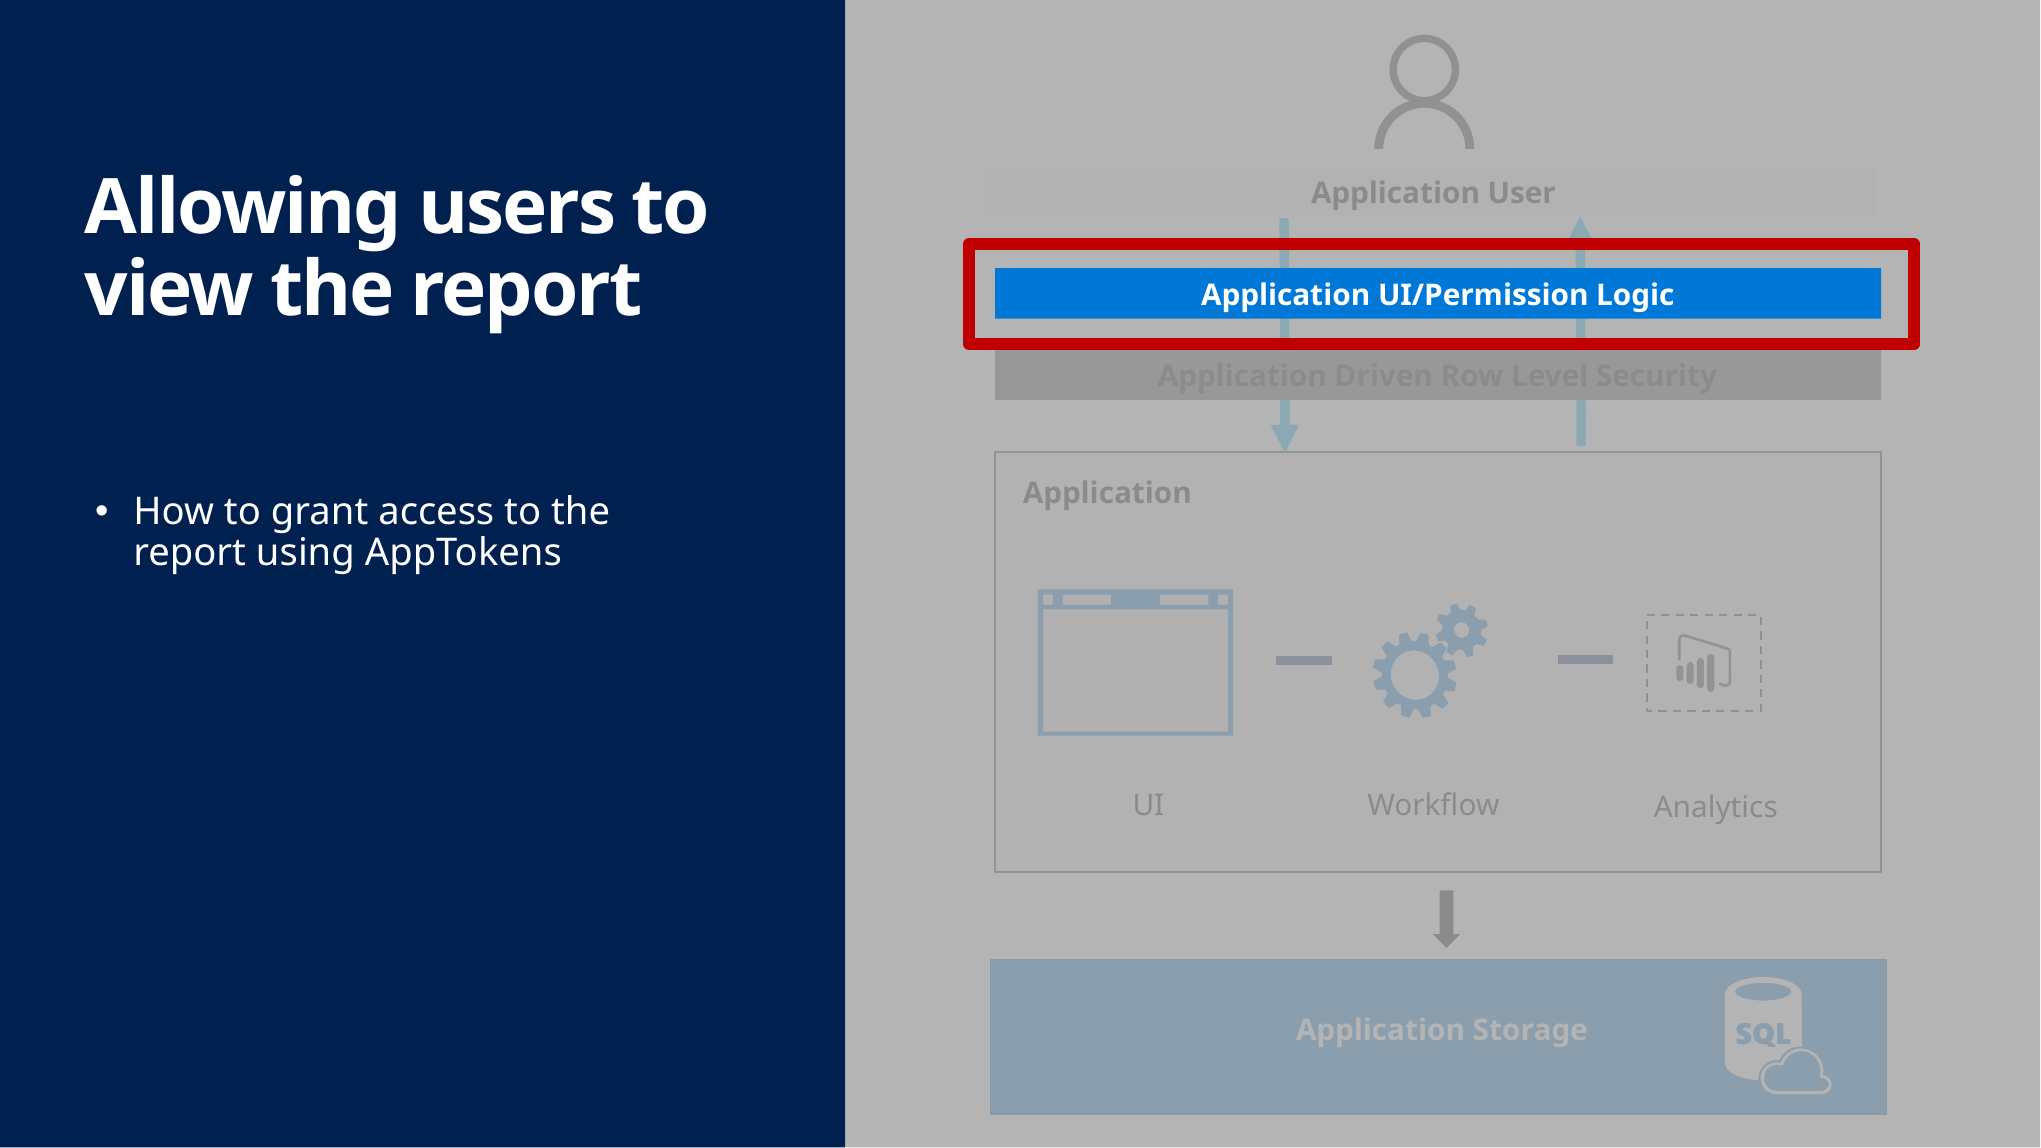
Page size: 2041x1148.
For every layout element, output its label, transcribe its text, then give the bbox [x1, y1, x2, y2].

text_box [1557, 614, 1829, 833]
text_box [968, 243, 1283, 345]
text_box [1037, 588, 1234, 736]
text_box How to grant access to the report using AppTokens [79, 491, 742, 1008]
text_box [1370, 619, 1502, 707]
text_box [1286, 243, 1579, 345]
text_box [1582, 243, 1915, 345]
text_box [844, 0, 2041, 1148]
title Allowing users to view the report [61, 152, 839, 335]
